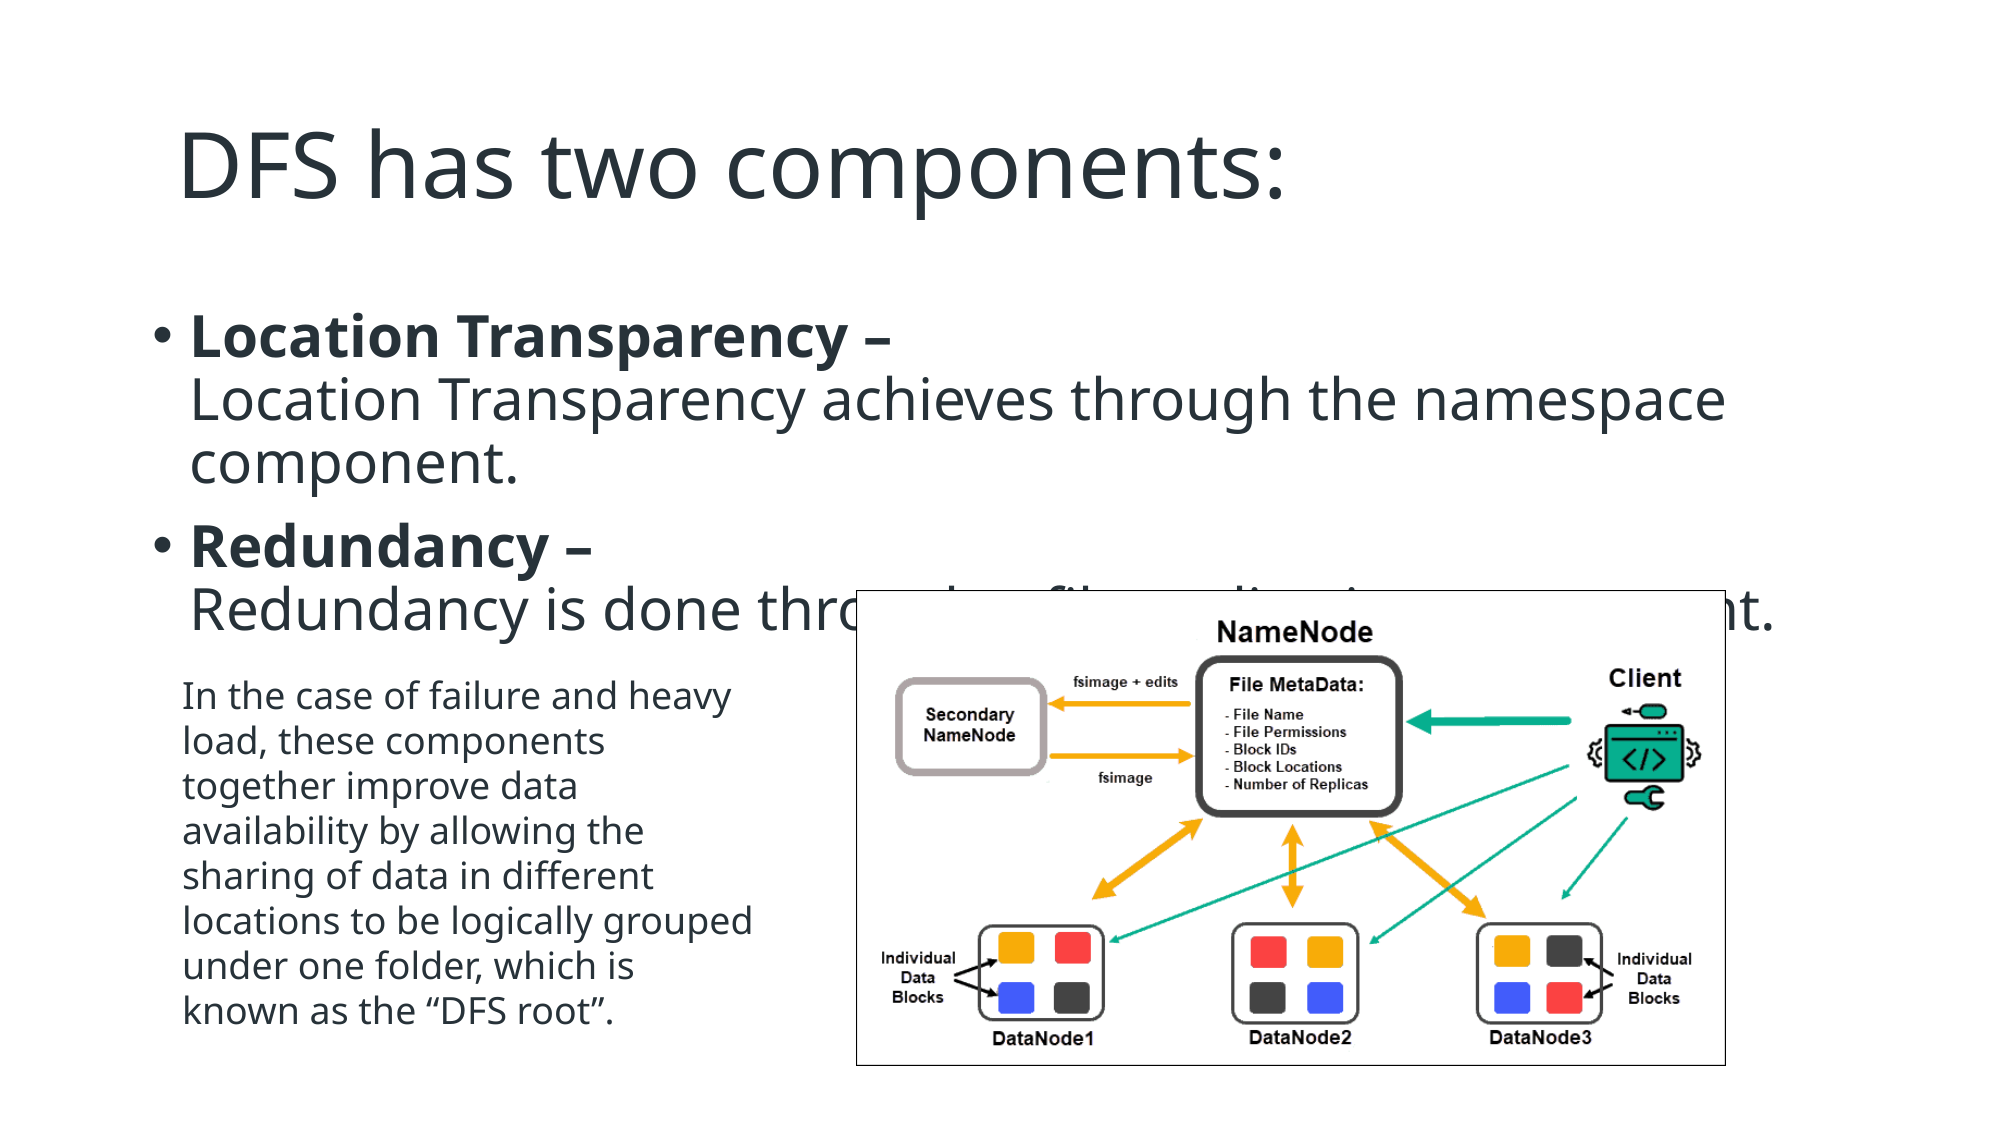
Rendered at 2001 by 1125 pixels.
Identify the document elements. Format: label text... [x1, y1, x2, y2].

list Location Transparency – Location Transparency achieves through the namespace component. Redundancy – Redundancy is done through a file replication component. [137, 299, 1863, 1014]
text_box In the case of failure and heavy load, these components together improve data availability by allowing the sharing of data in different locations to be logically grouped under one folder, which is known as the “DFS root”. [167, 664, 771, 1040]
title DFS has two components: [137, 59, 1863, 278]
picture [856, 590, 1726, 1066]
